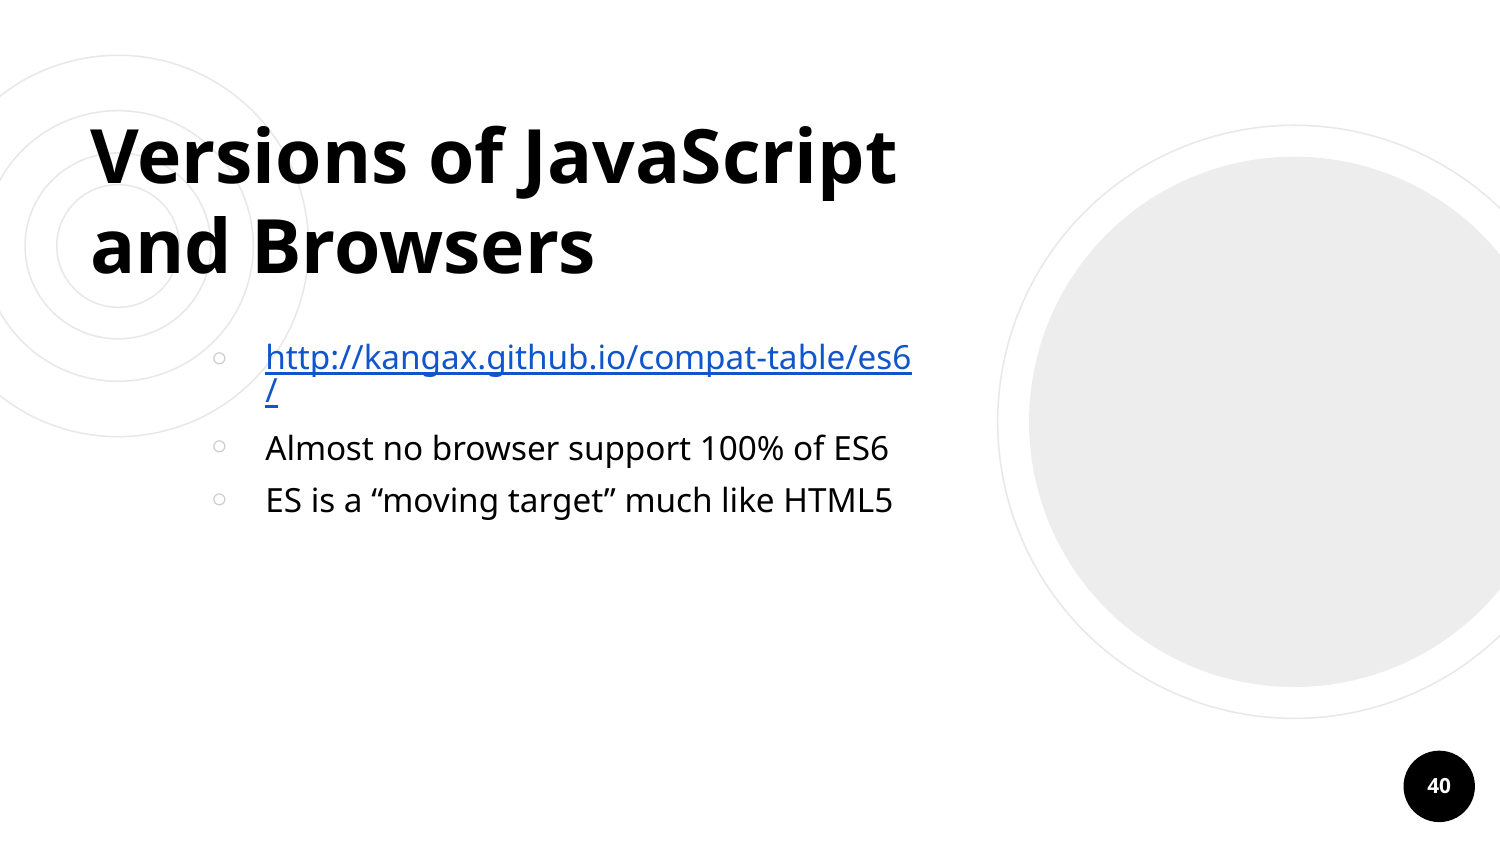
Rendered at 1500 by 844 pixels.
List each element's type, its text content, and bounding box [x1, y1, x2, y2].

list http://kangax.github.io/compat-table/es6/ Almost no browser support 100% of ES6 ES is a “moving target” much like HTML5 [175, 321, 932, 751]
title Versions of JavaScript and Browsers [75, 191, 932, 304]
slide_number 40 [1403, 750, 1475, 823]
